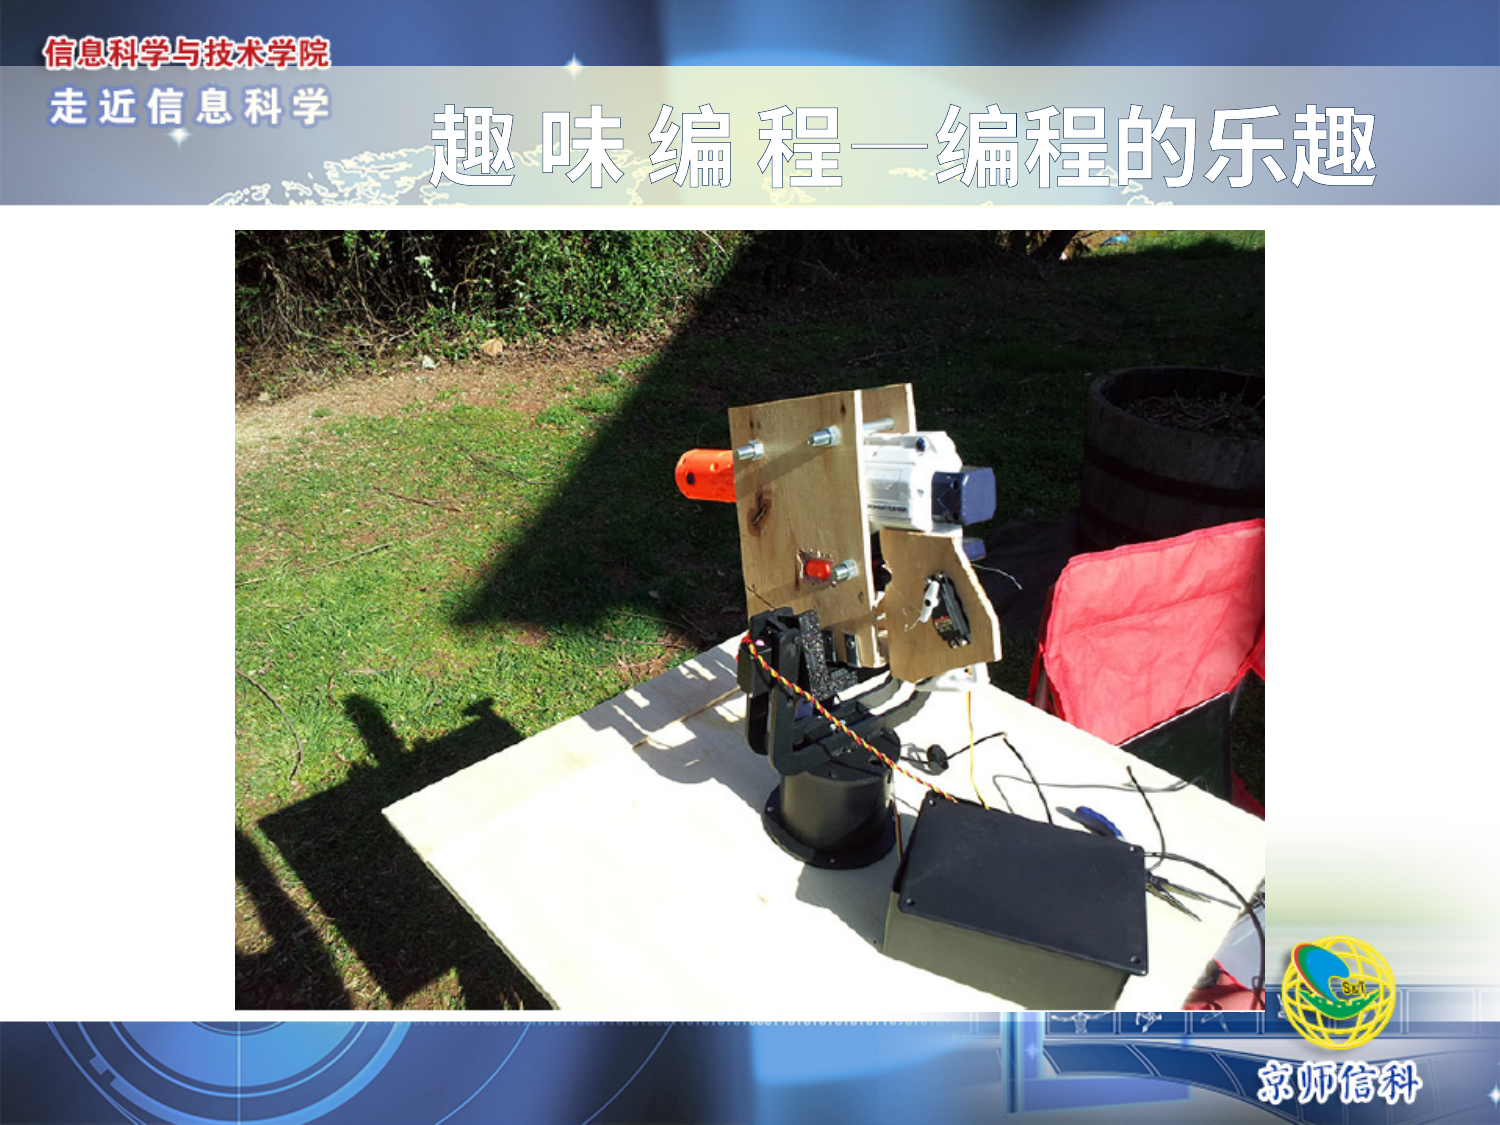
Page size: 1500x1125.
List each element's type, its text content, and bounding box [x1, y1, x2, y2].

text_box [0, 64, 1500, 210]
text_box 趣 味 编 程—编程的乐趣 [407, 80, 1400, 209]
picture [0, 0, 1500, 64]
picture [0, 210, 1500, 1125]
